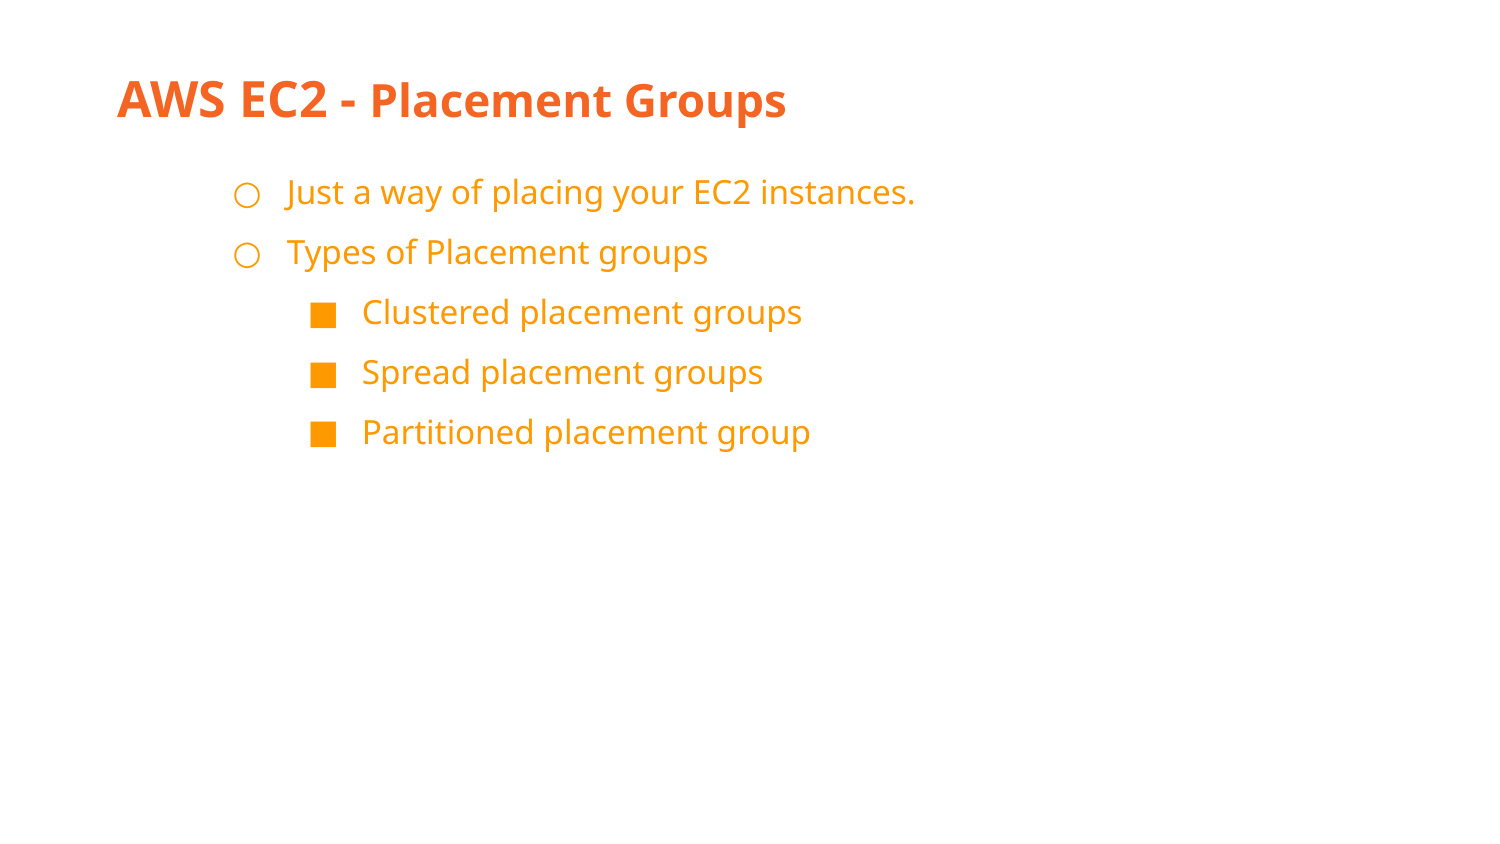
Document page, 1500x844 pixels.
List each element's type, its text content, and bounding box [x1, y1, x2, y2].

title Just a way of placing your EC2 instances. Types of Placement groups Clustered placement groups Spread placement groups Partitioned placement group [121, 136, 1410, 778]
title AWS EC2 - Placement Groups [102, 52, 1327, 179]
